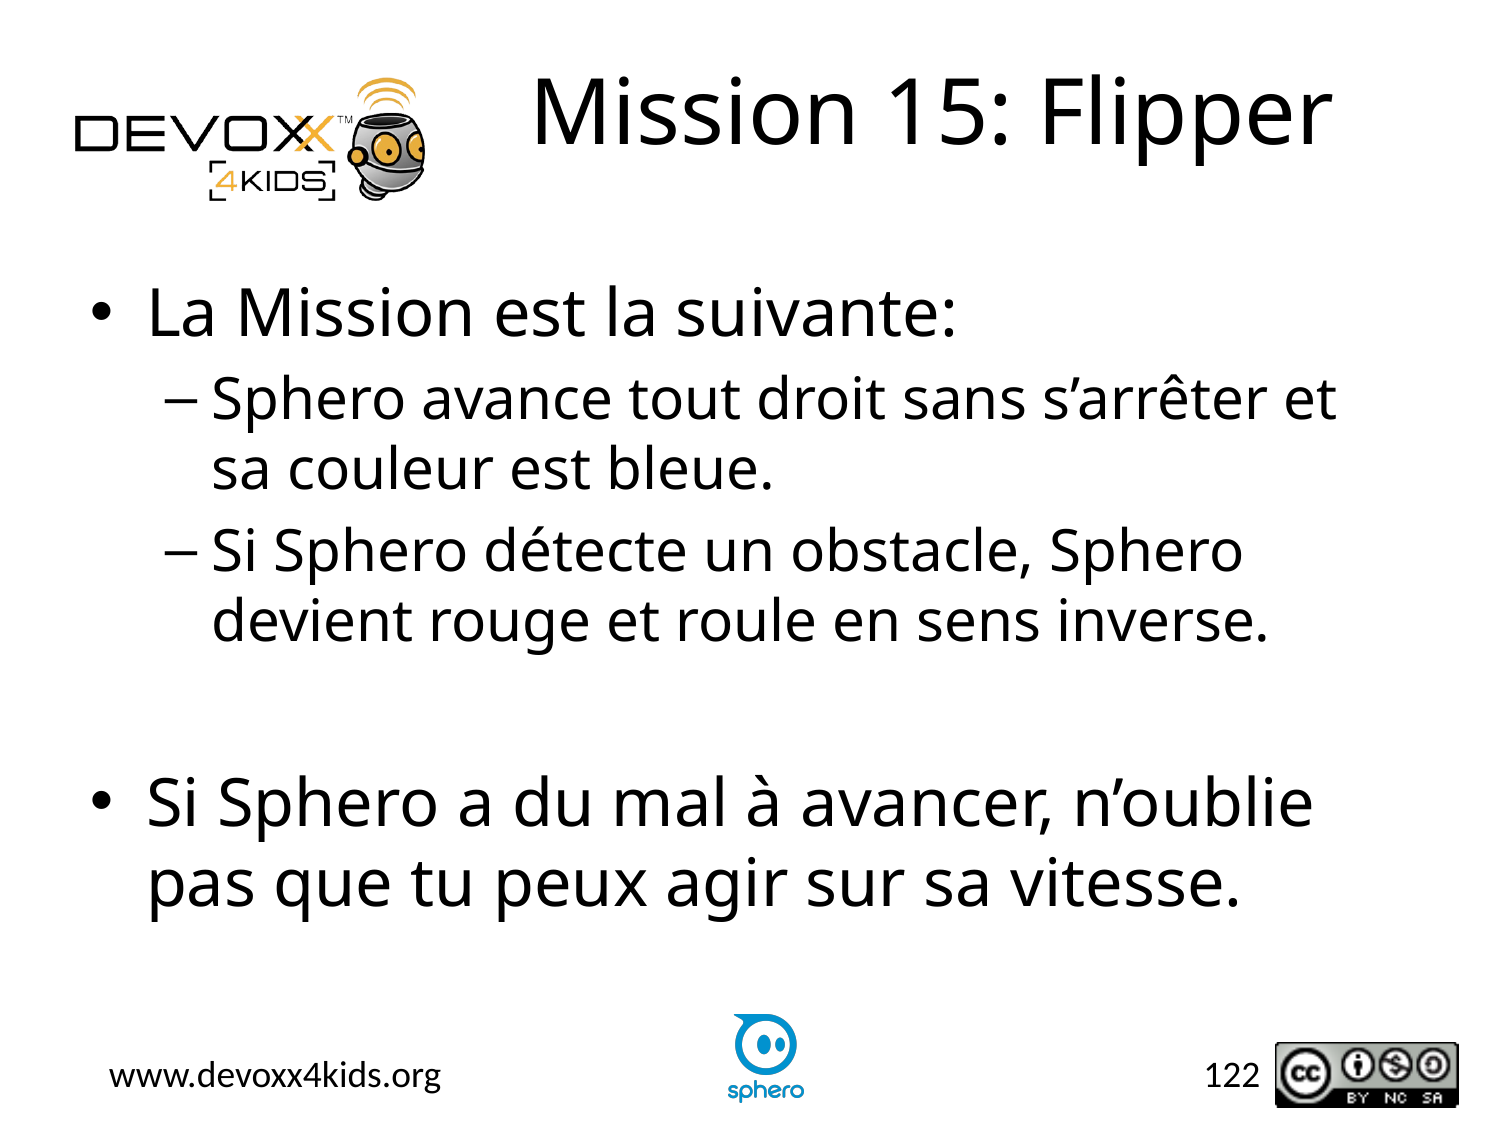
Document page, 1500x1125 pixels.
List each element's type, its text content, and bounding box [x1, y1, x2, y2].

picture [728, 1014, 804, 1103]
title Mission 15: Flipper [439, 45, 1425, 233]
list La Mission est la suivante: Sphero avance tout droit sans s’arrêter et sa couleur est bleue. Si Sphero détecte un obstacle, Sphero devient rouge et roule en sens inverse. Si Sphero a du mal à avancer, n’oublie pas que tu peux agir sur sa vitesse. [75, 262, 1425, 940]
slide_number 122 [1074, 1042, 1275, 1103]
picture [1275, 1042, 1459, 1108]
picture [743, 1088, 749, 1095]
picture [794, 1088, 801, 1095]
picture [743, 1021, 789, 1068]
picture [728, 1096, 739, 1103]
picture [75, 77, 425, 201]
